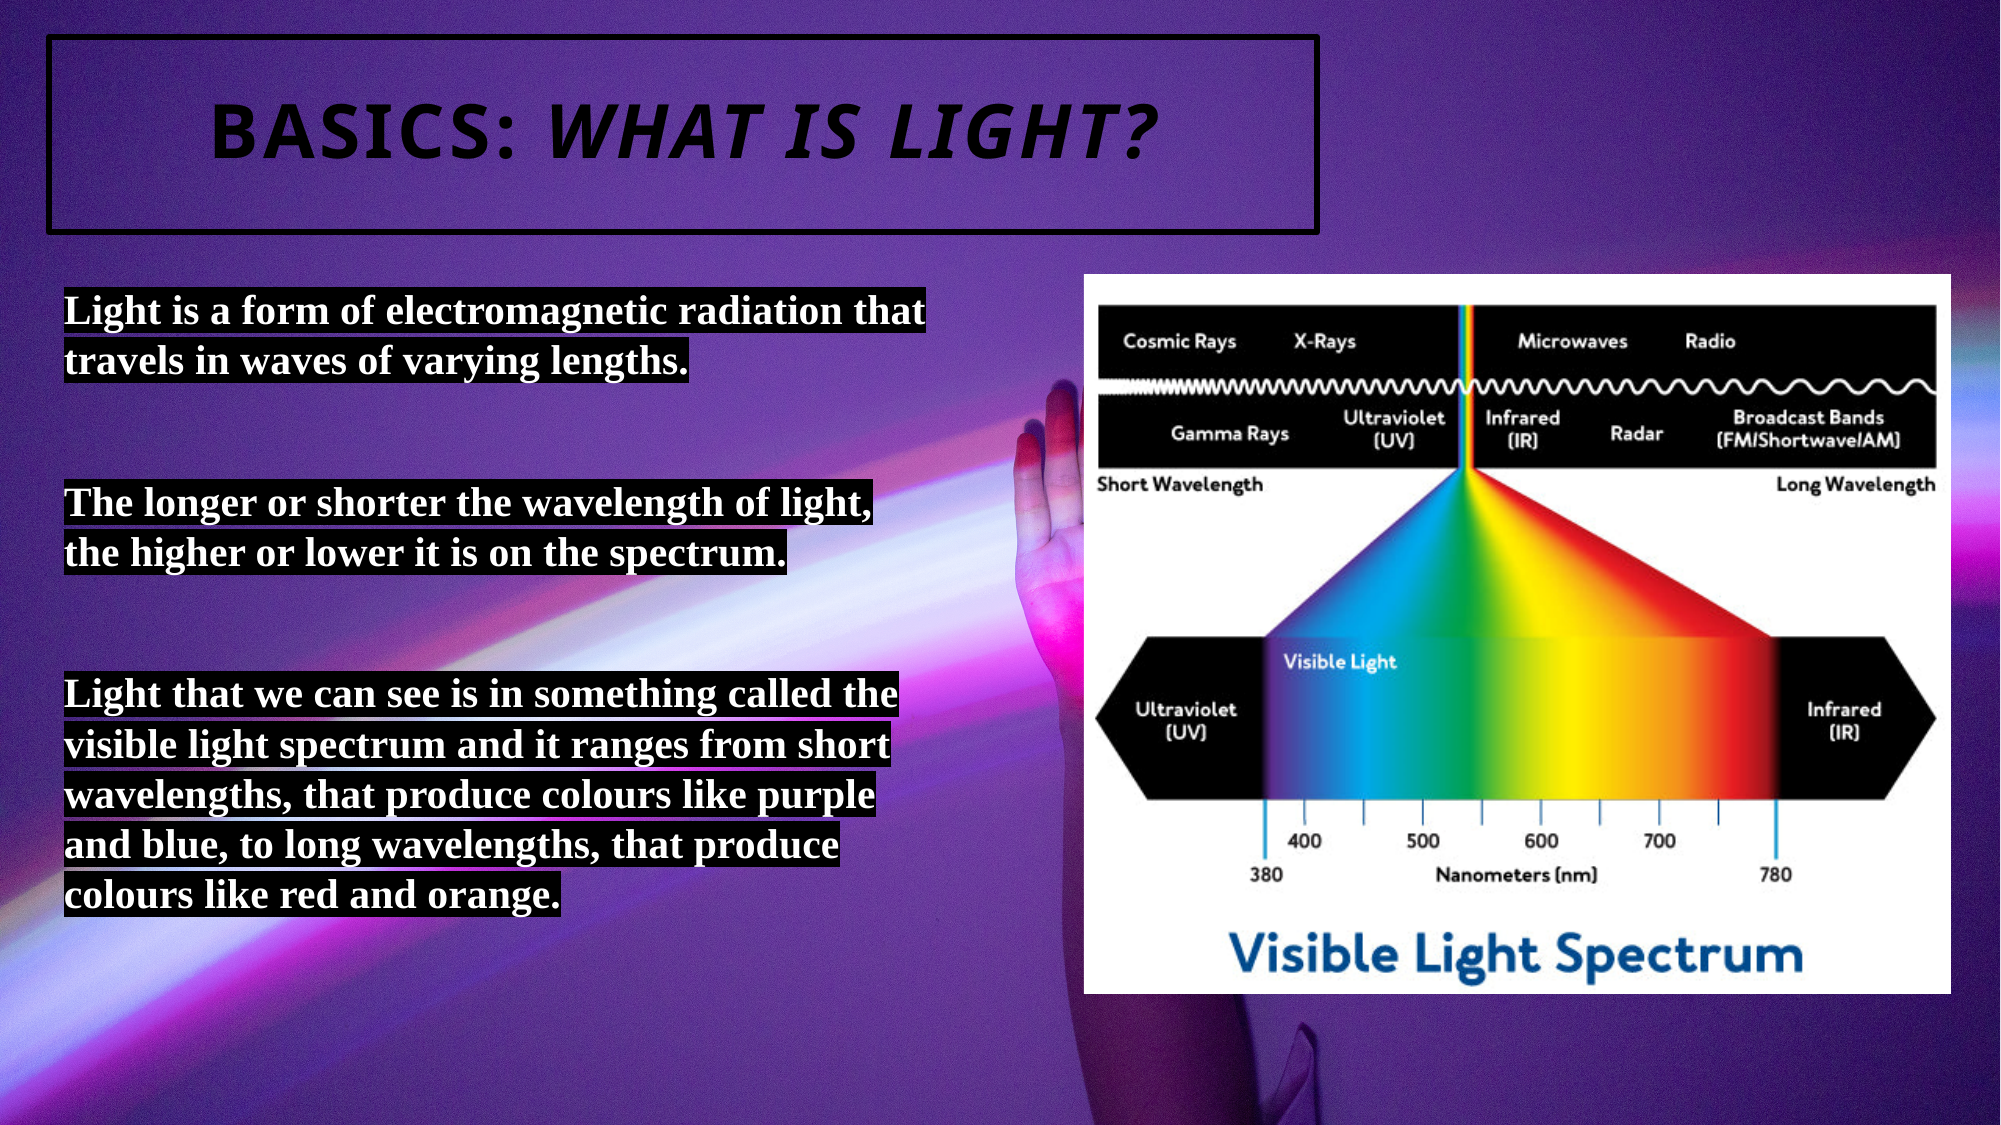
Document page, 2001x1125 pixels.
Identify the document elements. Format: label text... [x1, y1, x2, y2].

list Light is a form of electromagnetic radiation that travels in waves of varying lengths. The longer or shorter the wavelength of light, the higher or lower it is on the spectrum. Light that we can see is in something called the visible light spectrum and it ranges from short wavelengths, that produce colours like purple and blue, to long wavelengths, that produce colours like red and orange. [49, 274, 943, 1051]
title Basics: What is light? [46, 35, 1320, 235]
picture [0, 0, 2001, 1125]
